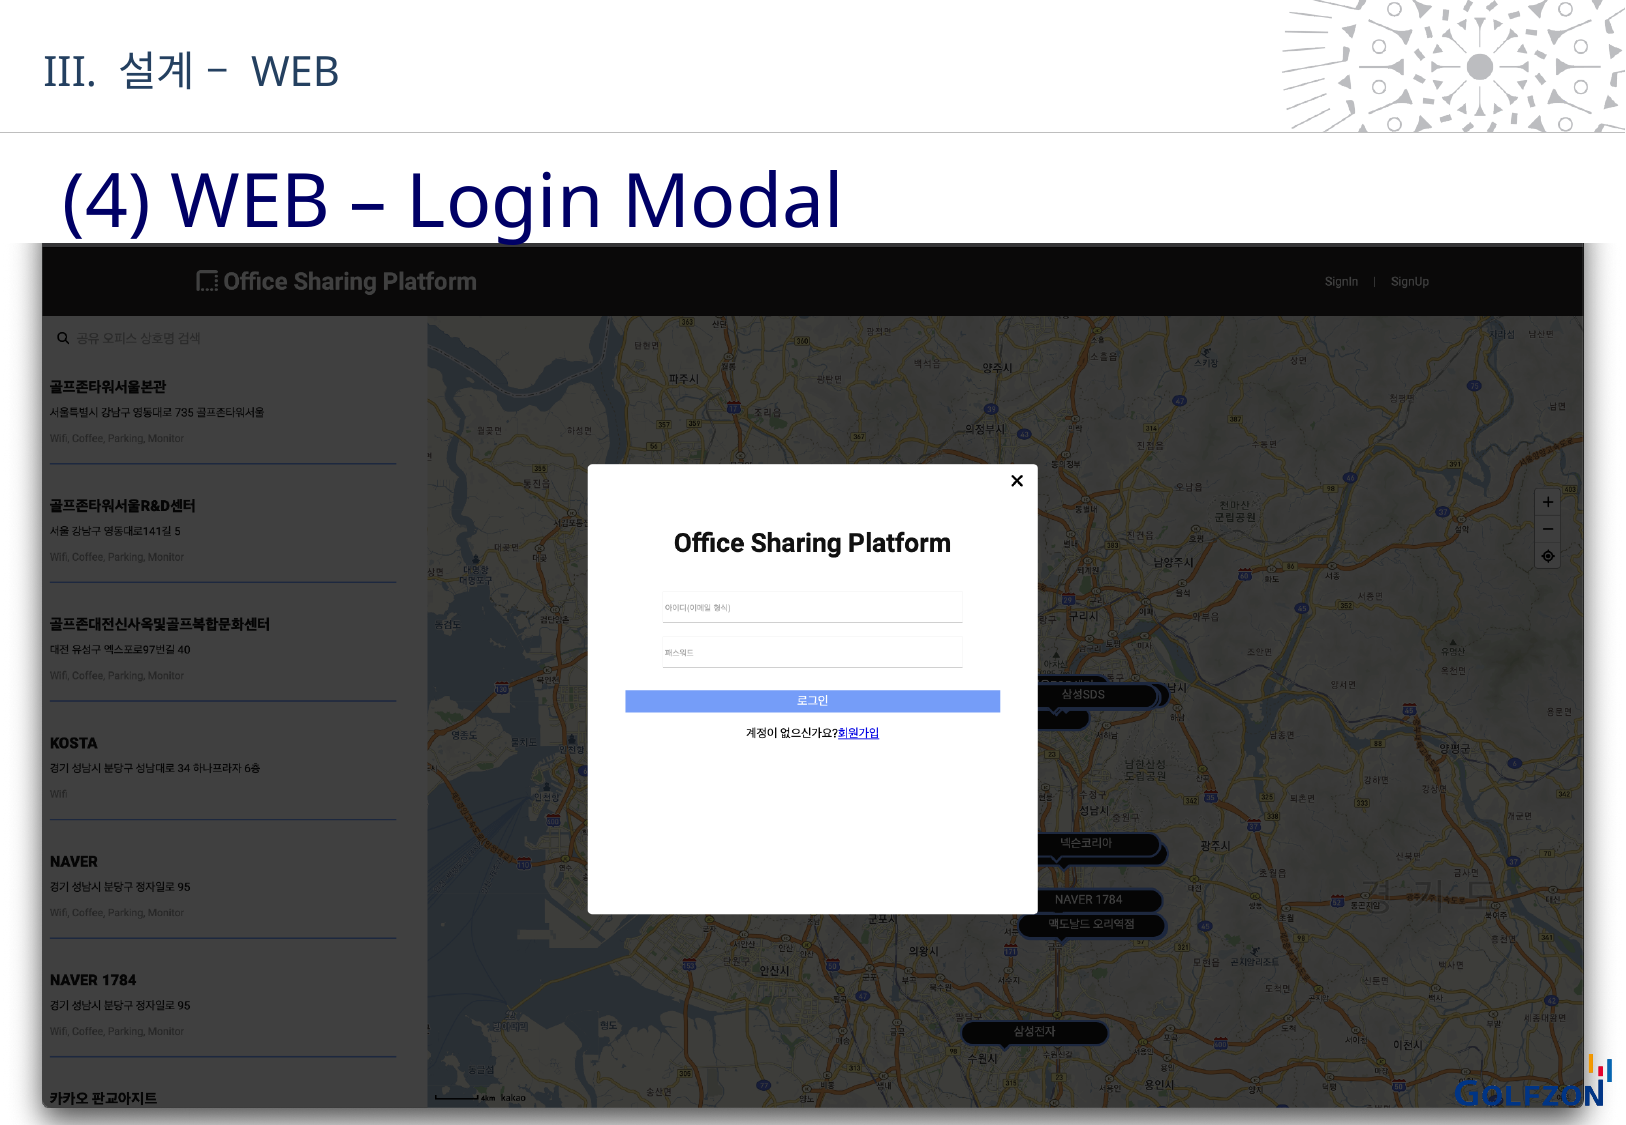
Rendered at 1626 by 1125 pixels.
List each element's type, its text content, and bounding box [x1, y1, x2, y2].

text_box (4) WEB – Login Modal [41, 149, 1125, 241]
text_box III. 설계 – WEB [41, 42, 863, 95]
picture [0, 242, 1625, 1125]
picture [1281, 0, 1625, 132]
